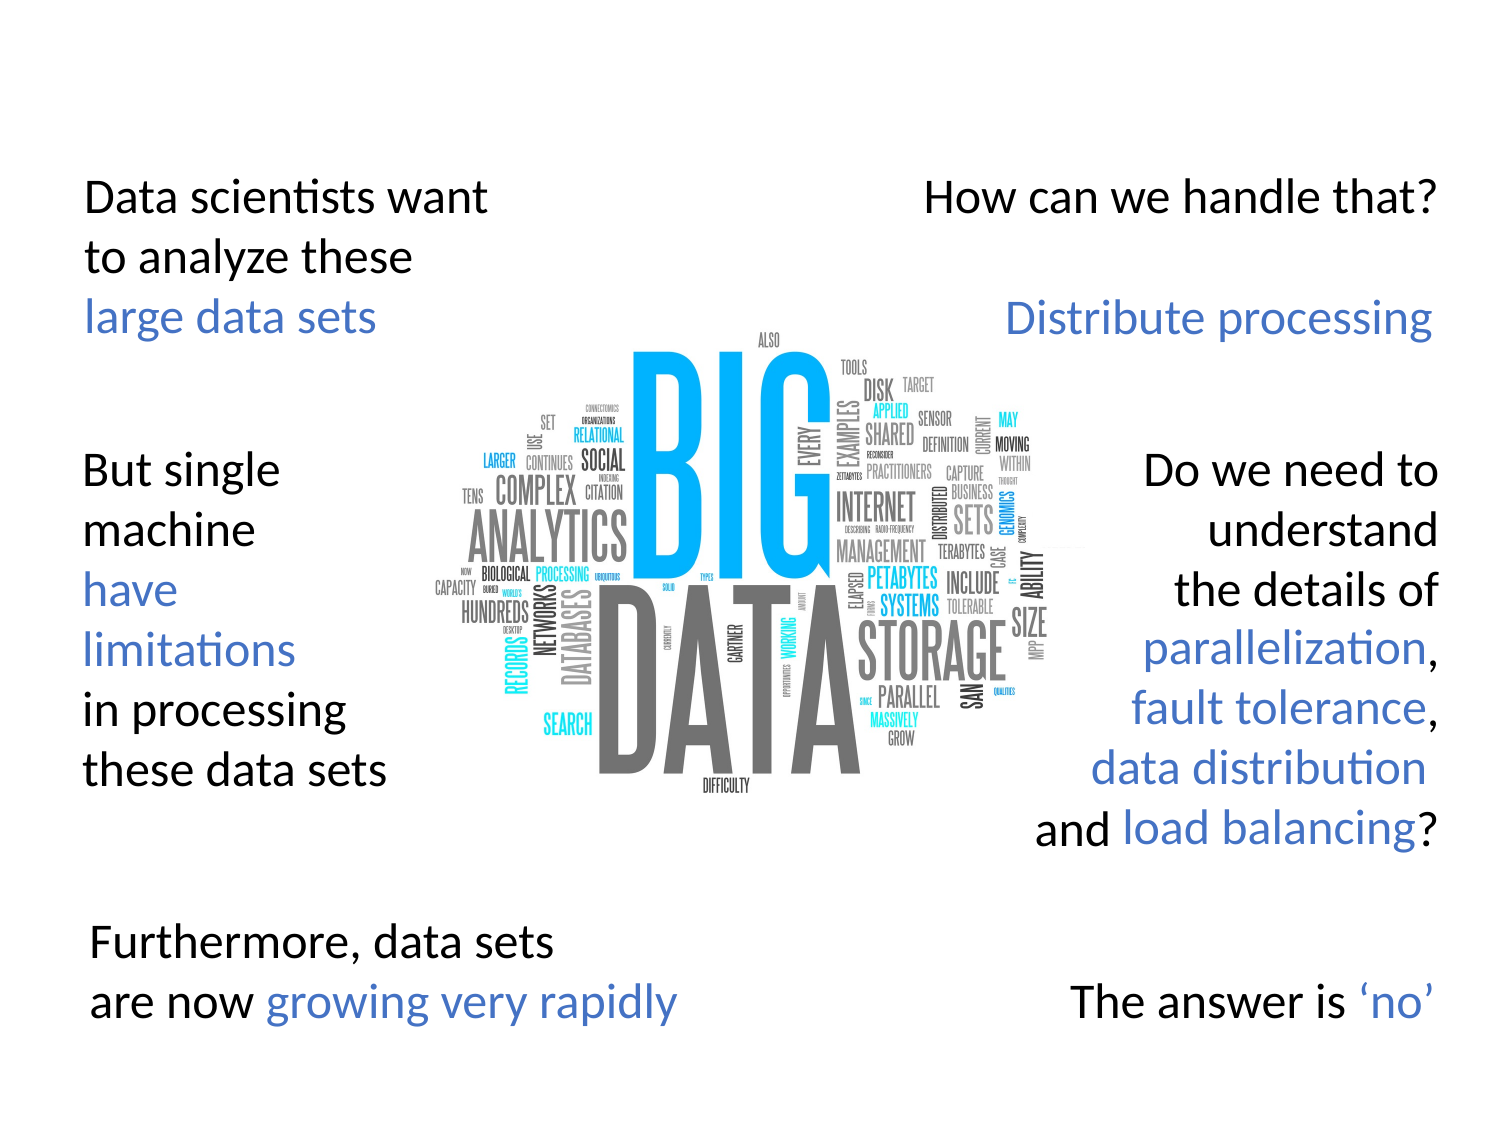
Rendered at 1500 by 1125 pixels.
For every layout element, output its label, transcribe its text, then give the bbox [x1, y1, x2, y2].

text_box Distribute processing [1085, 276, 1448, 352]
text_box How can we handle that? [908, 155, 1454, 231]
text_box Do we need to understand the details of parallelization, fault tolerance, data distribution and load balancing? [1019, 428, 1454, 864]
text_box parallelization fault tolerance data distribution load balancing [1075, 607, 1442, 862]
text_box Furthermore, data sets are now growing very rapidly [74, 900, 694, 1036]
picture [415, 276, 1085, 849]
text_box The answer is ‘no’ [1055, 961, 1450, 1037]
text_box Data scientists want to analyze these large data sets [69, 155, 516, 351]
text_box But single machine have limitations in processing these data sets [67, 428, 452, 864]
